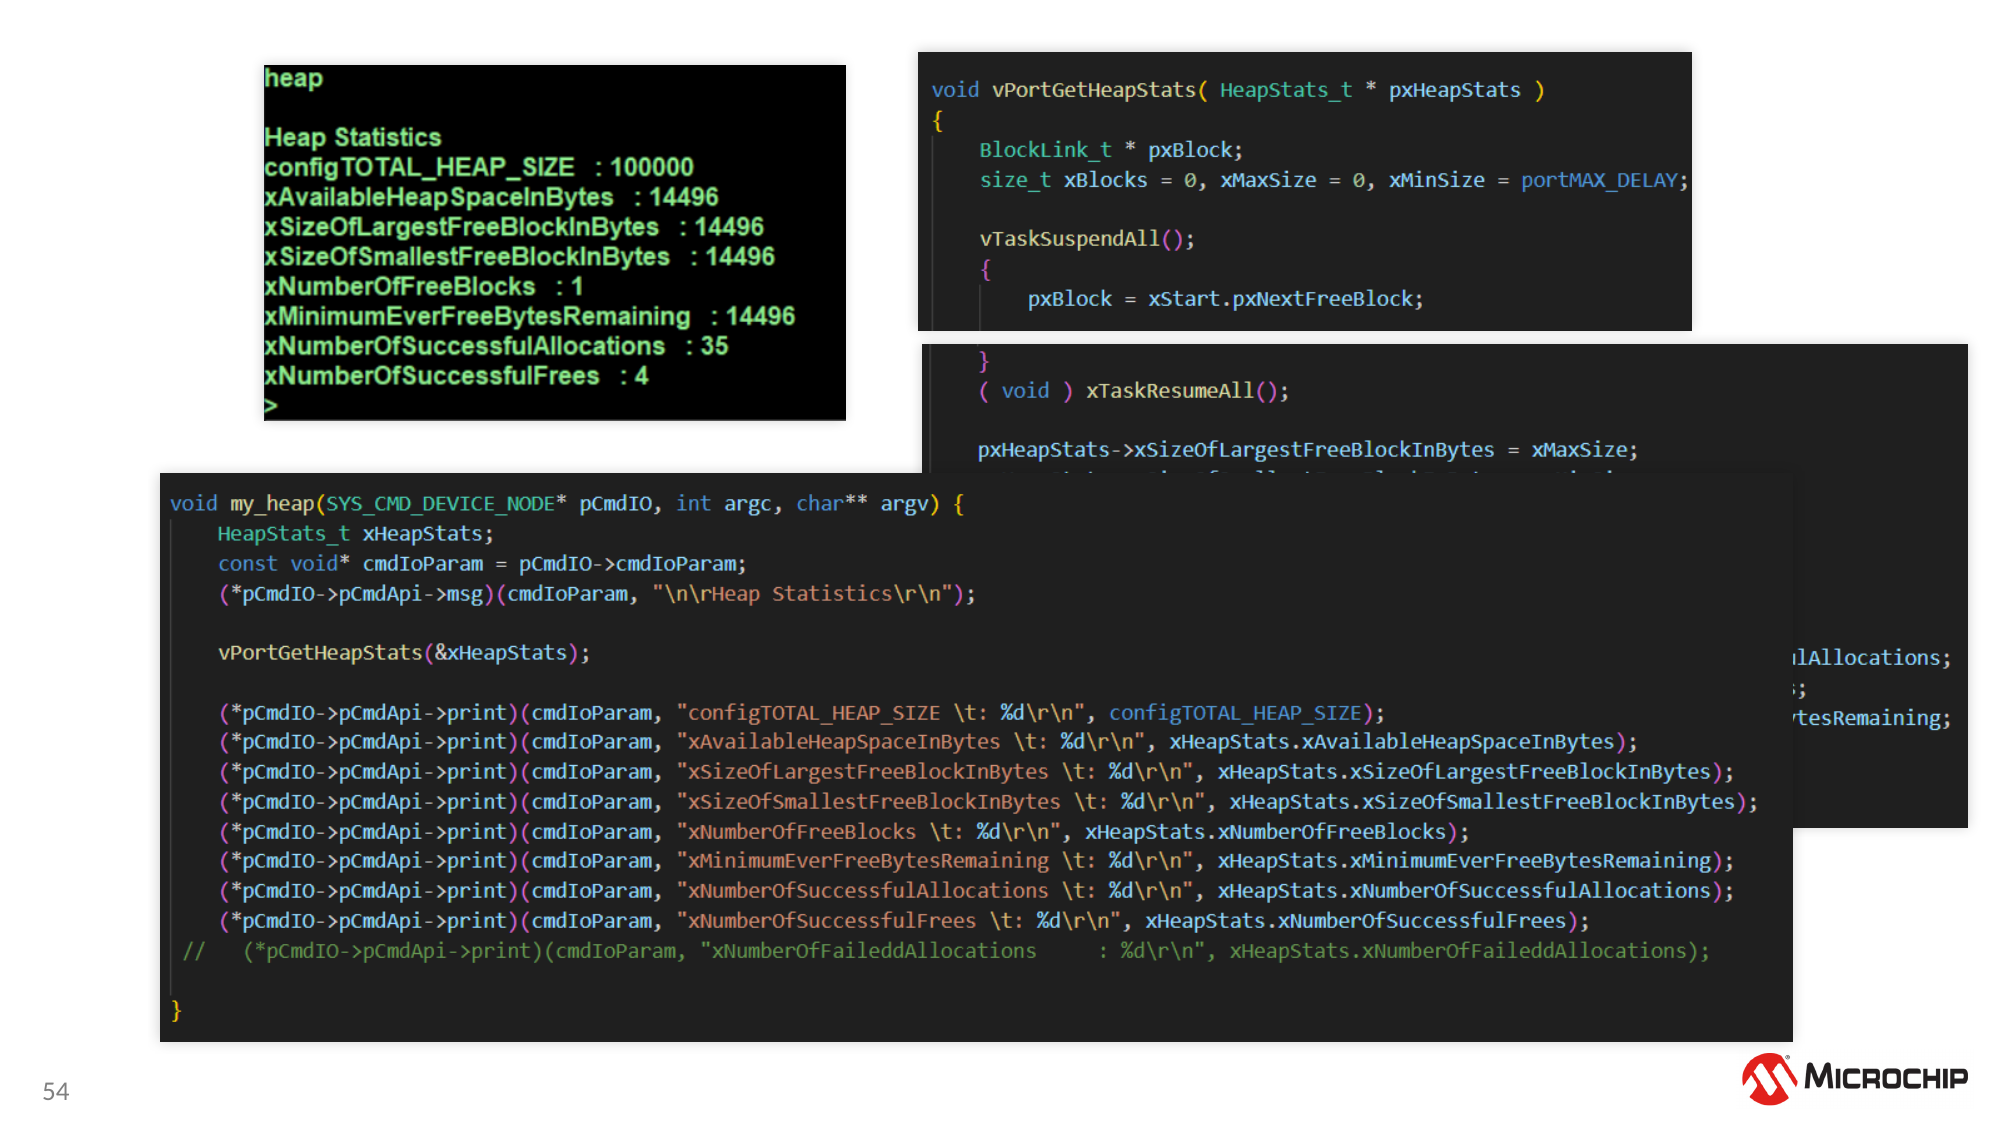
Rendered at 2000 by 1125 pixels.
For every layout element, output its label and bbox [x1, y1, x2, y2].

picture [160, 344, 1969, 1042]
picture [917, 51, 1693, 332]
picture [263, 65, 846, 421]
picture [1736, 1049, 1974, 1109]
